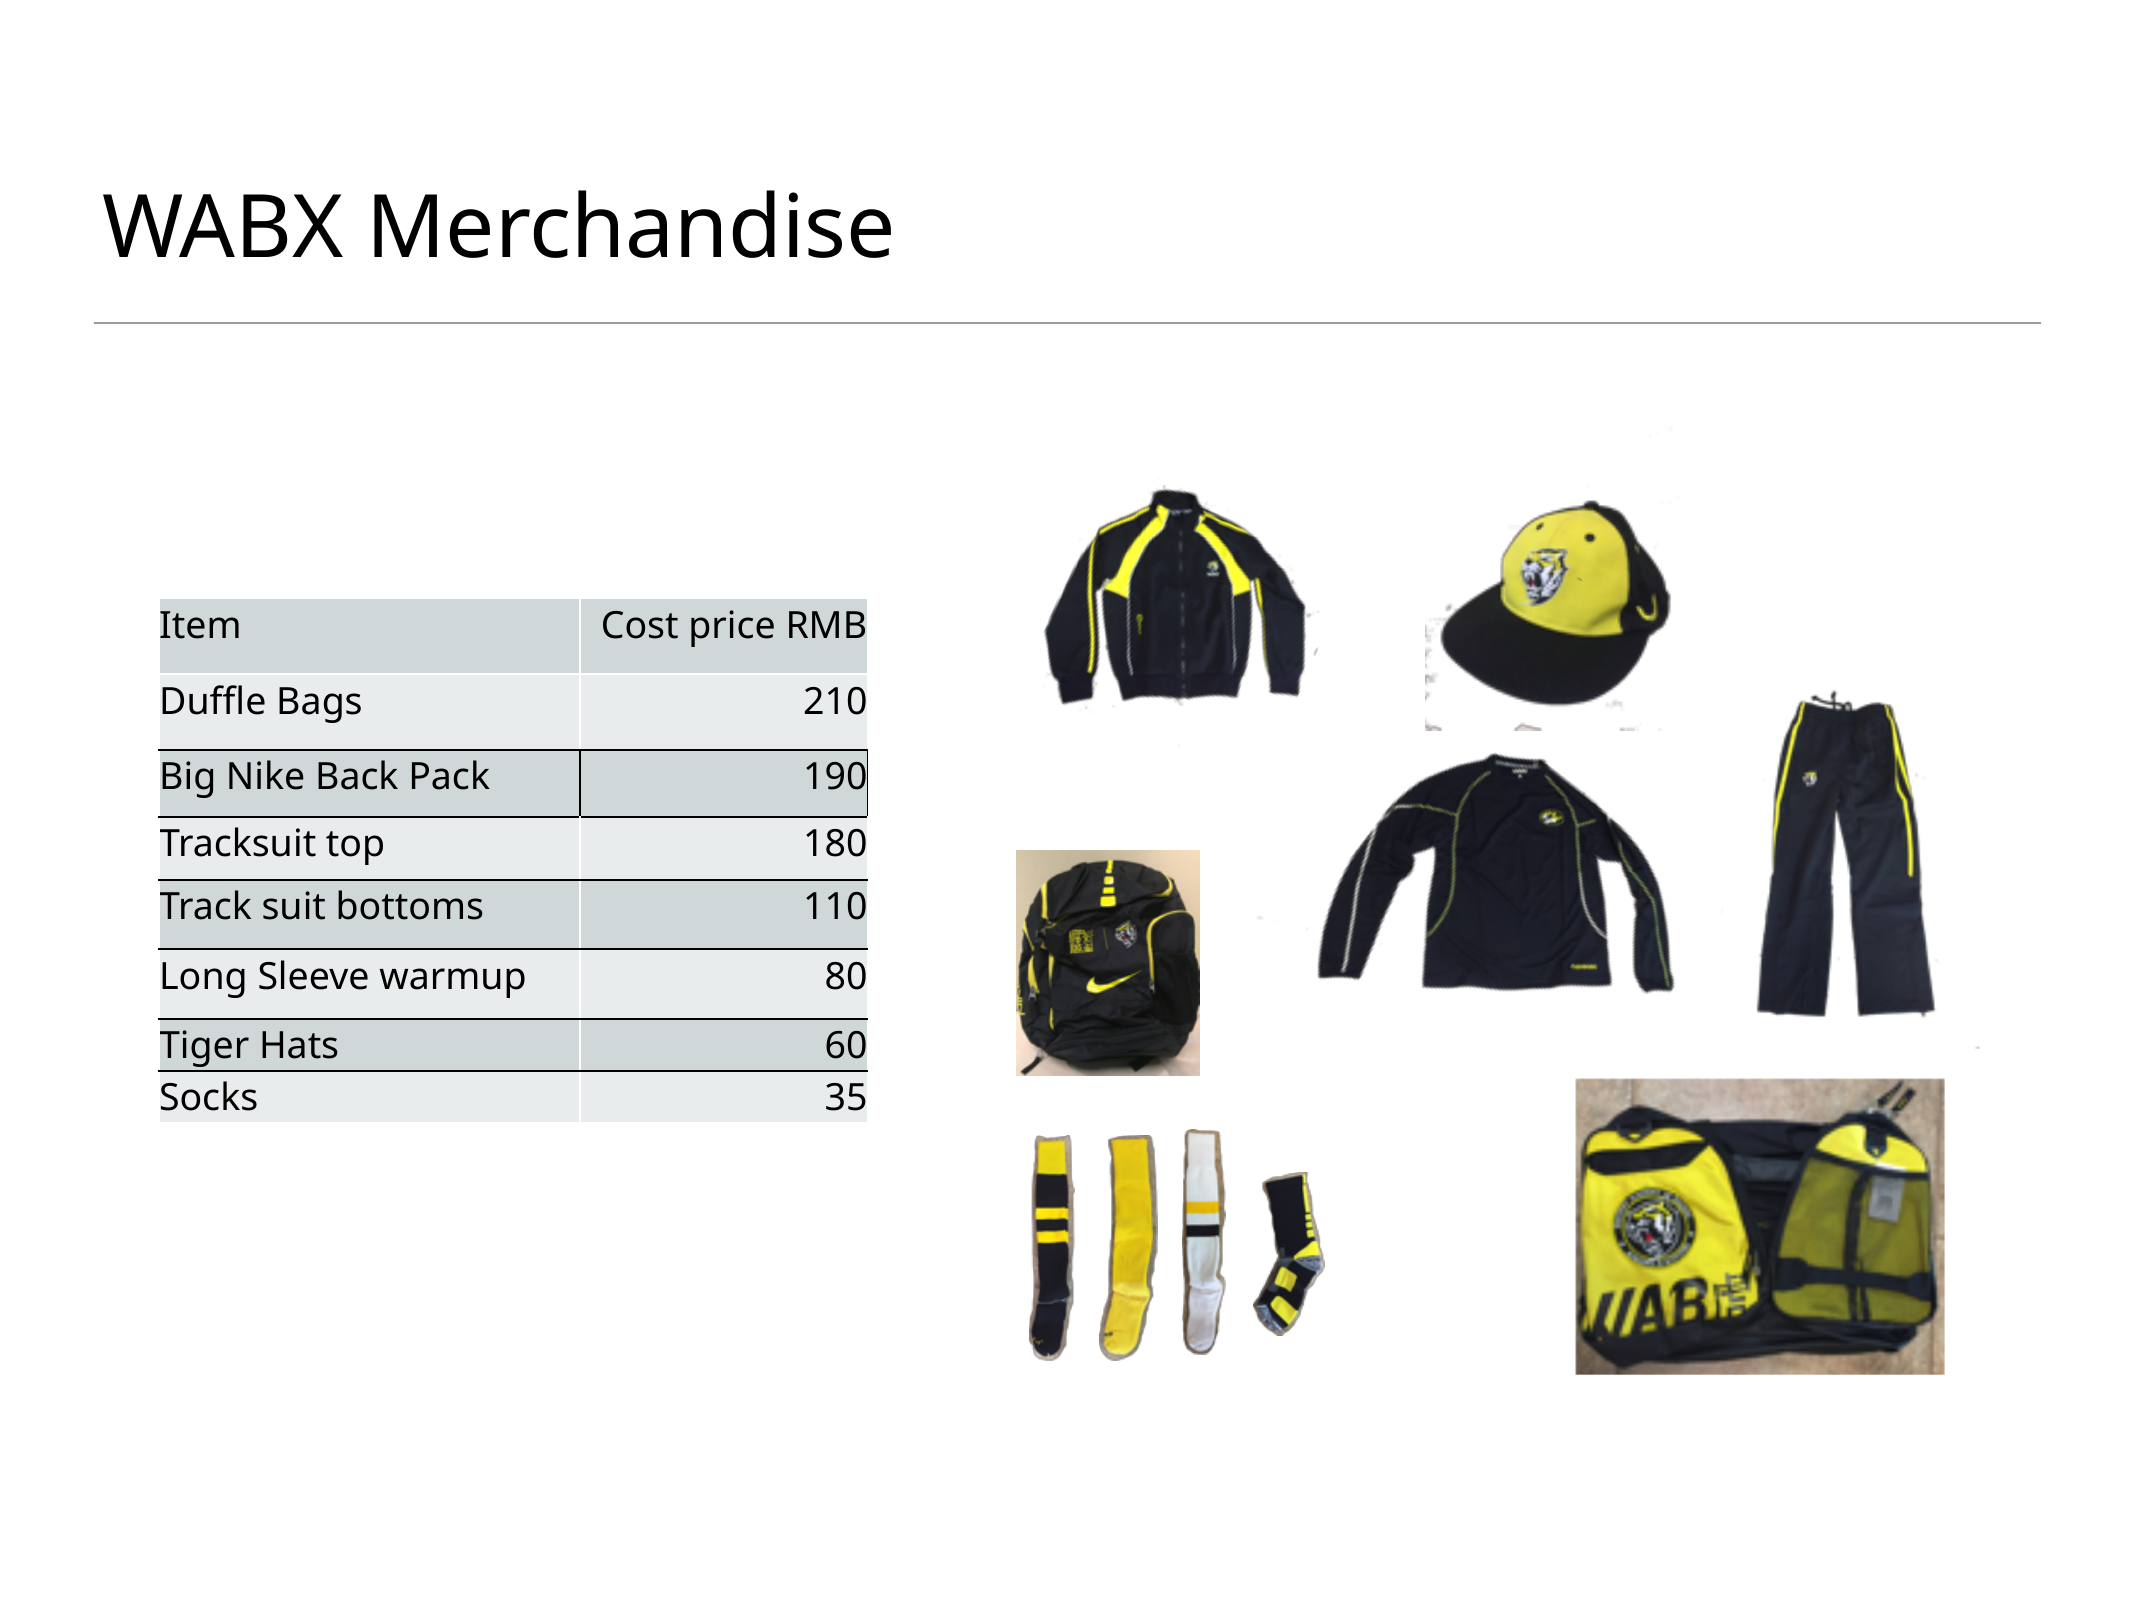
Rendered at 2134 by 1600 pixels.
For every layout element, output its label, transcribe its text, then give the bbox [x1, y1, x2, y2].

table_cell Big Nike Back Pack [160, 751, 579, 816]
table_header Cost price RMB [581, 599, 867, 673]
table_cell 210 [581, 675, 867, 749]
table_cell 180 [581, 818, 867, 879]
table_cell Tiger Hats [160, 1020, 579, 1070]
table_header Item [160, 599, 579, 673]
table_cell 80 [581, 950, 867, 1018]
title WABX Merchandise [93, 53, 2041, 284]
table_cell Duffle Bags [160, 675, 579, 749]
table_cell Long Sleeve warmup [160, 950, 579, 1018]
table_cell Tracksuit top [160, 818, 579, 879]
picture [951, 321, 2033, 1411]
table_cell Socks [160, 1072, 579, 1122]
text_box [1029, 1128, 1325, 1361]
table_cell 190 [581, 751, 867, 816]
picture [1015, 850, 1200, 1077]
table_cell 60 [581, 1020, 867, 1070]
table_cell Track suit bottoms [160, 881, 579, 948]
table_cell 35 [581, 1072, 867, 1122]
table_cell 110 [581, 881, 867, 948]
